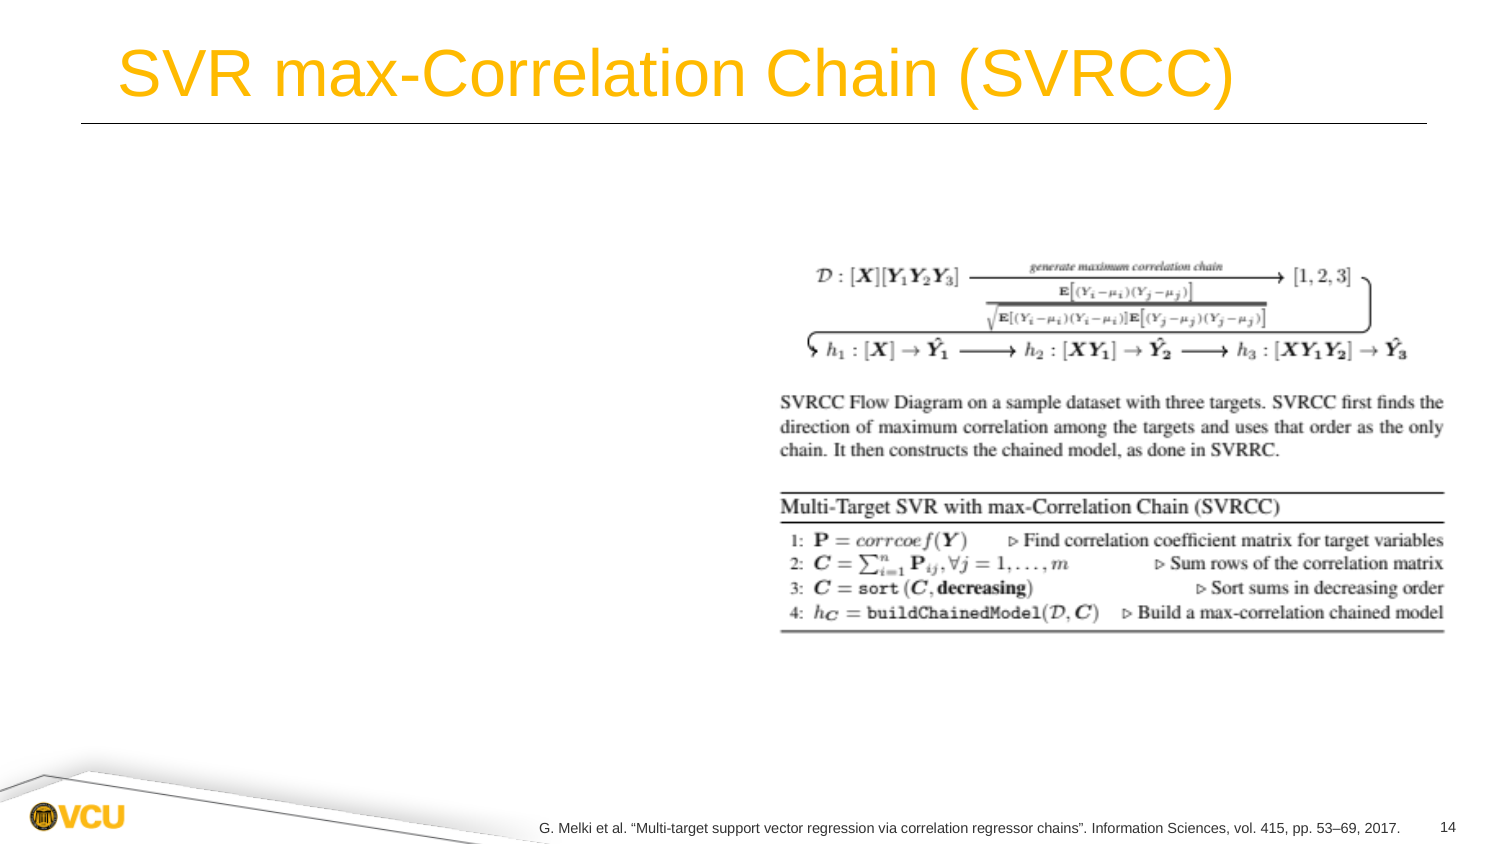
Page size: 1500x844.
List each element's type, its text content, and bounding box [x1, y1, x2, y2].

picture [754, 151, 1472, 739]
footer G. Melki et al. “Multi-target support vector regression via correlation regressor chains”. Information Sciences, vol. 415, pp. 53–69, 2017. [524, 813, 1436, 844]
slide_number 14 [1400, 813, 1472, 841]
title SVR max-Correlation Chain (SVRCC) [103, 31, 1397, 137]
